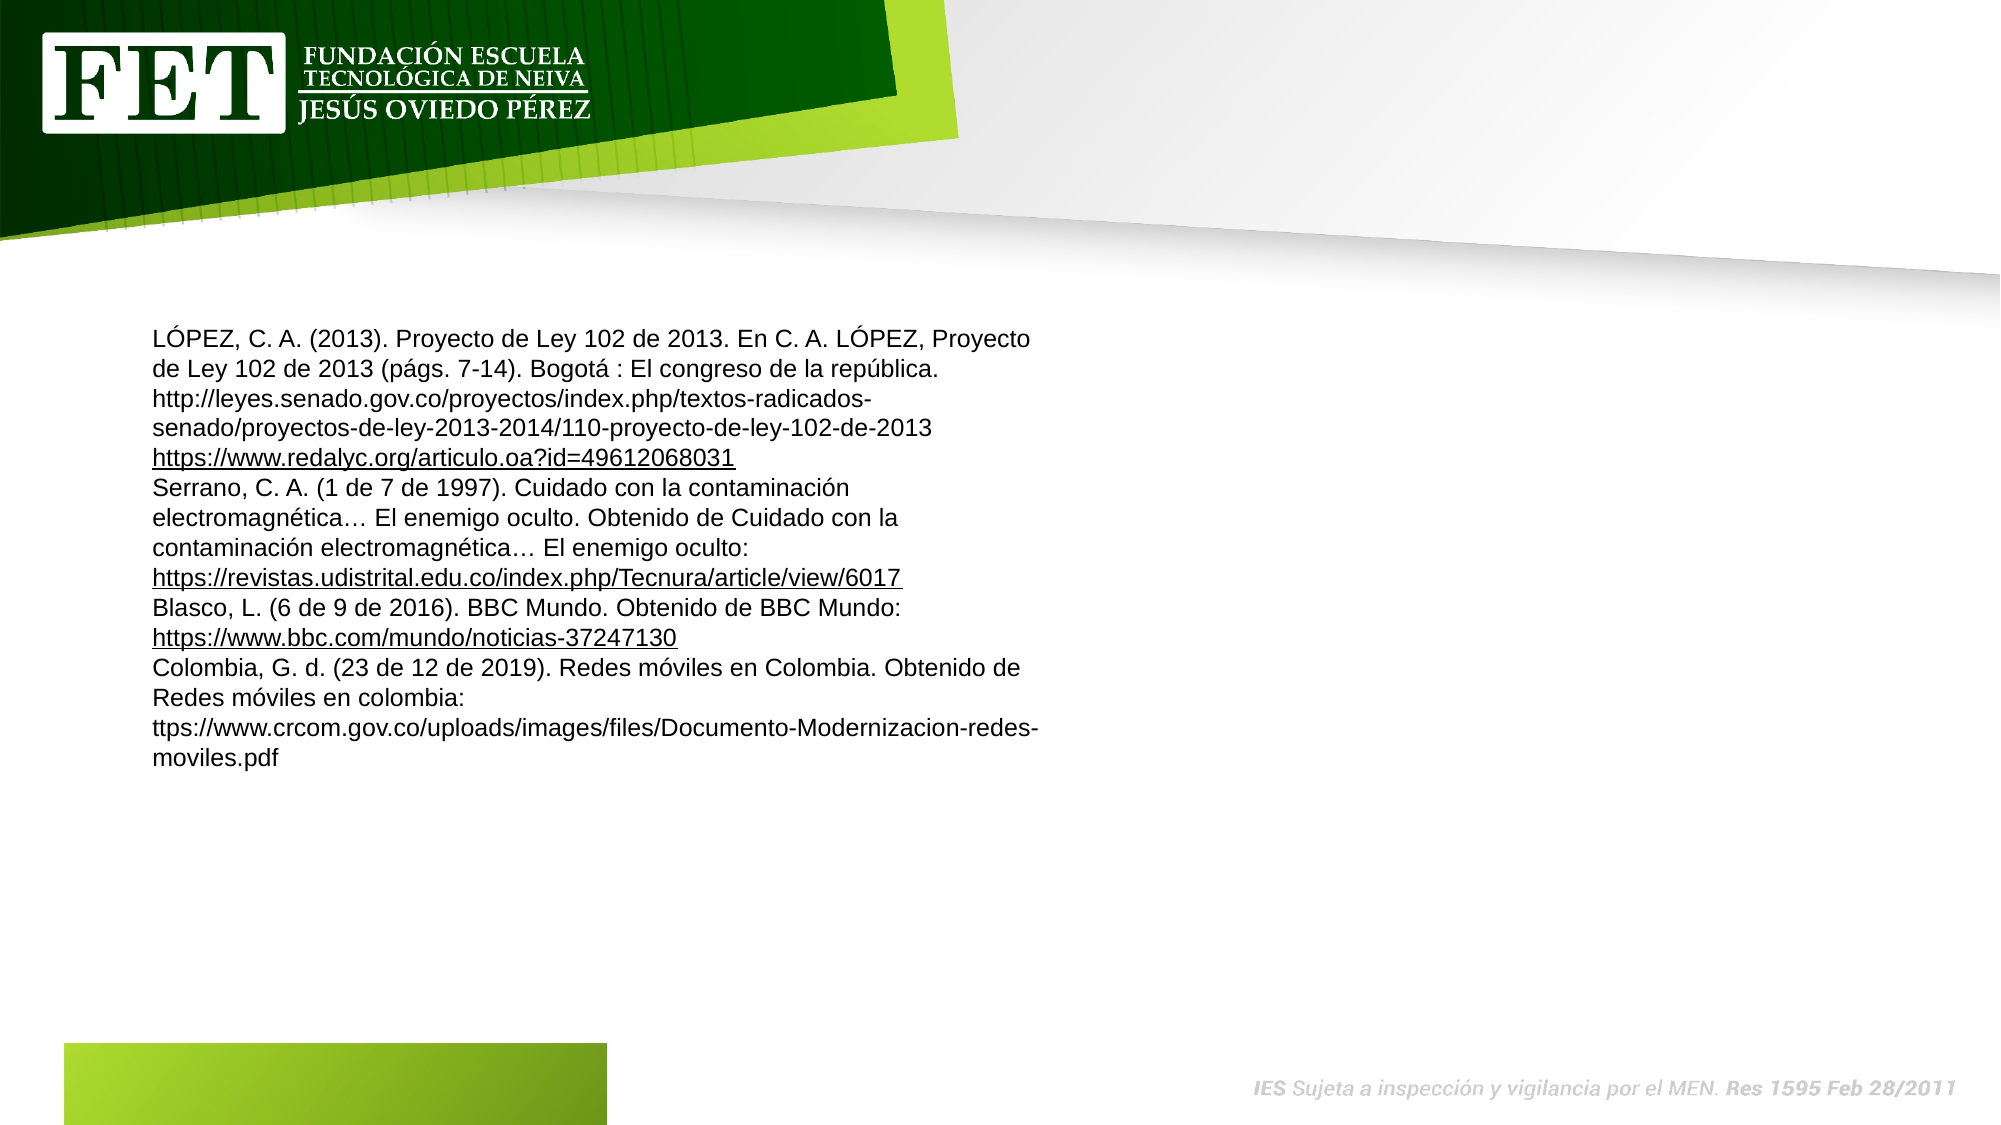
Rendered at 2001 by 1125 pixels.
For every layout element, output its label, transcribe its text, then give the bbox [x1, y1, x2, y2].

picture [0, 0, 2000, 1125]
text_box LÓPEZ, C. A. (2013). Proyecto de Ley 102 de 2013. En C. A. LÓPEZ, Proyecto de Ley 102 de 2013 (págs. 7-14). Bogotá : El congreso de la república. http://leyes.senado.gov.co/proyectos/index.php/textos-radicados- senado/proyectos-de-ley-2013-2014/110-proyecto-de-ley-102-de-2013 https://www.redalyc.org/articulo.oa?id=49612068031 Serrano, C. A. (1 de 7 de 1997). Cuidado con la contaminación electromagnética… El enemigo oculto. Obtenido de Cuidado con la contaminación electromagnética… El enemigo oculto: https://revistas.udistrital.edu.co/index.php/Tecnura/article/view/6017 Blasco, L. (6 de 9 de 2016). BBC Mundo. Obtenido de BBC Mundo: https://www.bbc.com/mundo/noticias-37247130 Colombia, G. d. (23 de 12 de 2019). Redes móviles en Colombia. Obtenido de Redes móviles en colombia: ttps://www.crcom.gov.co/uploads/images/files/Documento-Modernizacion-redes- moviles.pdf [137, 314, 1138, 869]
